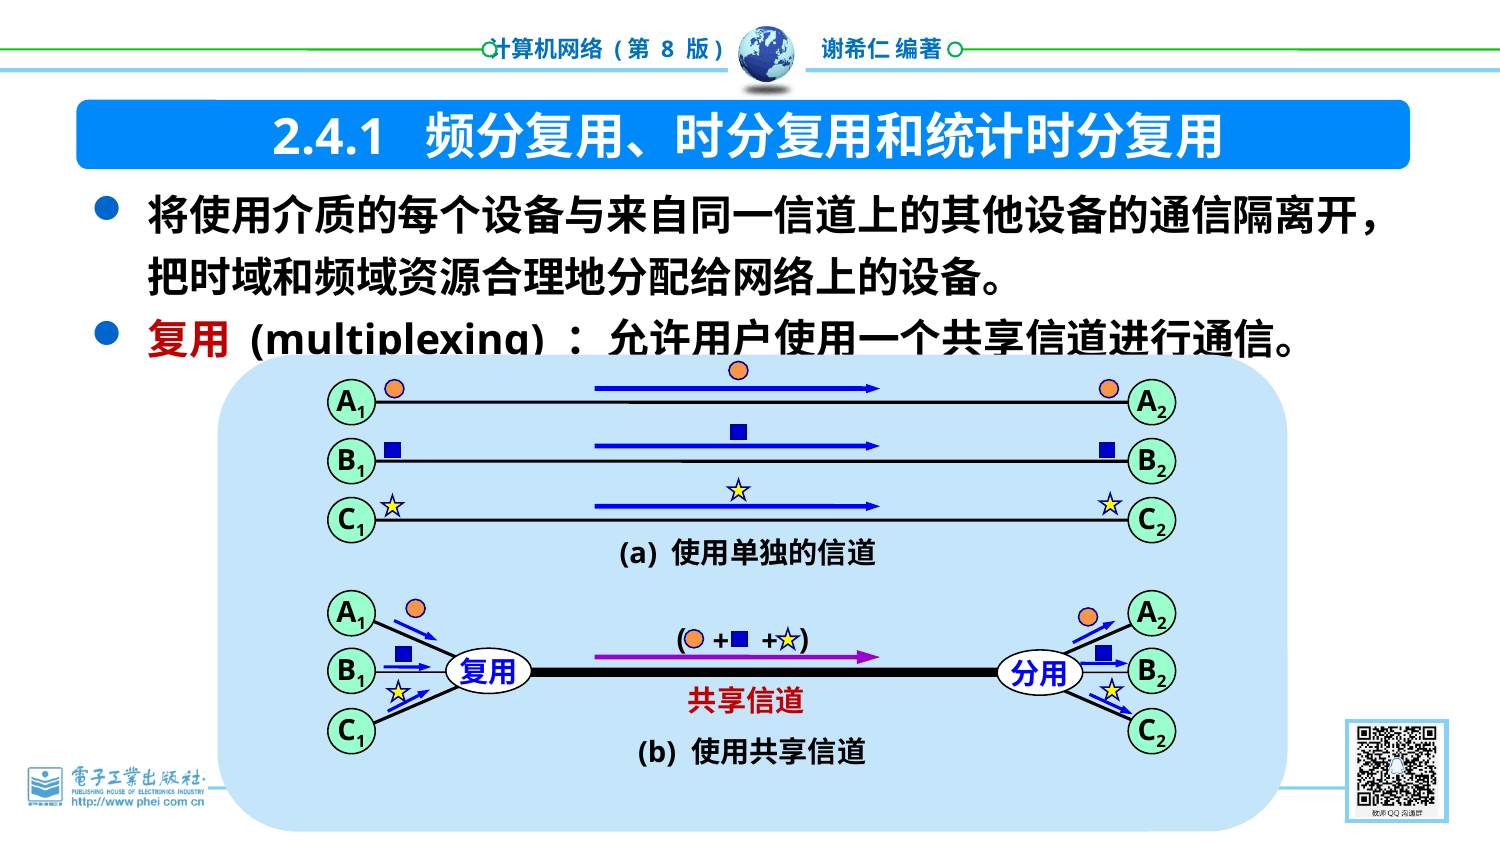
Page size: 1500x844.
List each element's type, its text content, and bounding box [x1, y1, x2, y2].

picture [1355, 724, 1438, 817]
list 2.4.1 频分复用、时分复用和统计时分复用 [204, 104, 1293, 165]
picture [736, 24, 796, 99]
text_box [327, 590, 1176, 777]
picture [23, 764, 208, 809]
list 将使用介质的每个设备与来自同一信道上的其他设备的通信隔离开，把时域和频域资源合理地分配给网络上的设备。 复用 (multiplexing) ：允许用户使用一个共享信道进行通信。 [76, 168, 1410, 712]
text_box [327, 361, 1176, 578]
text_box [215, 352, 1290, 834]
